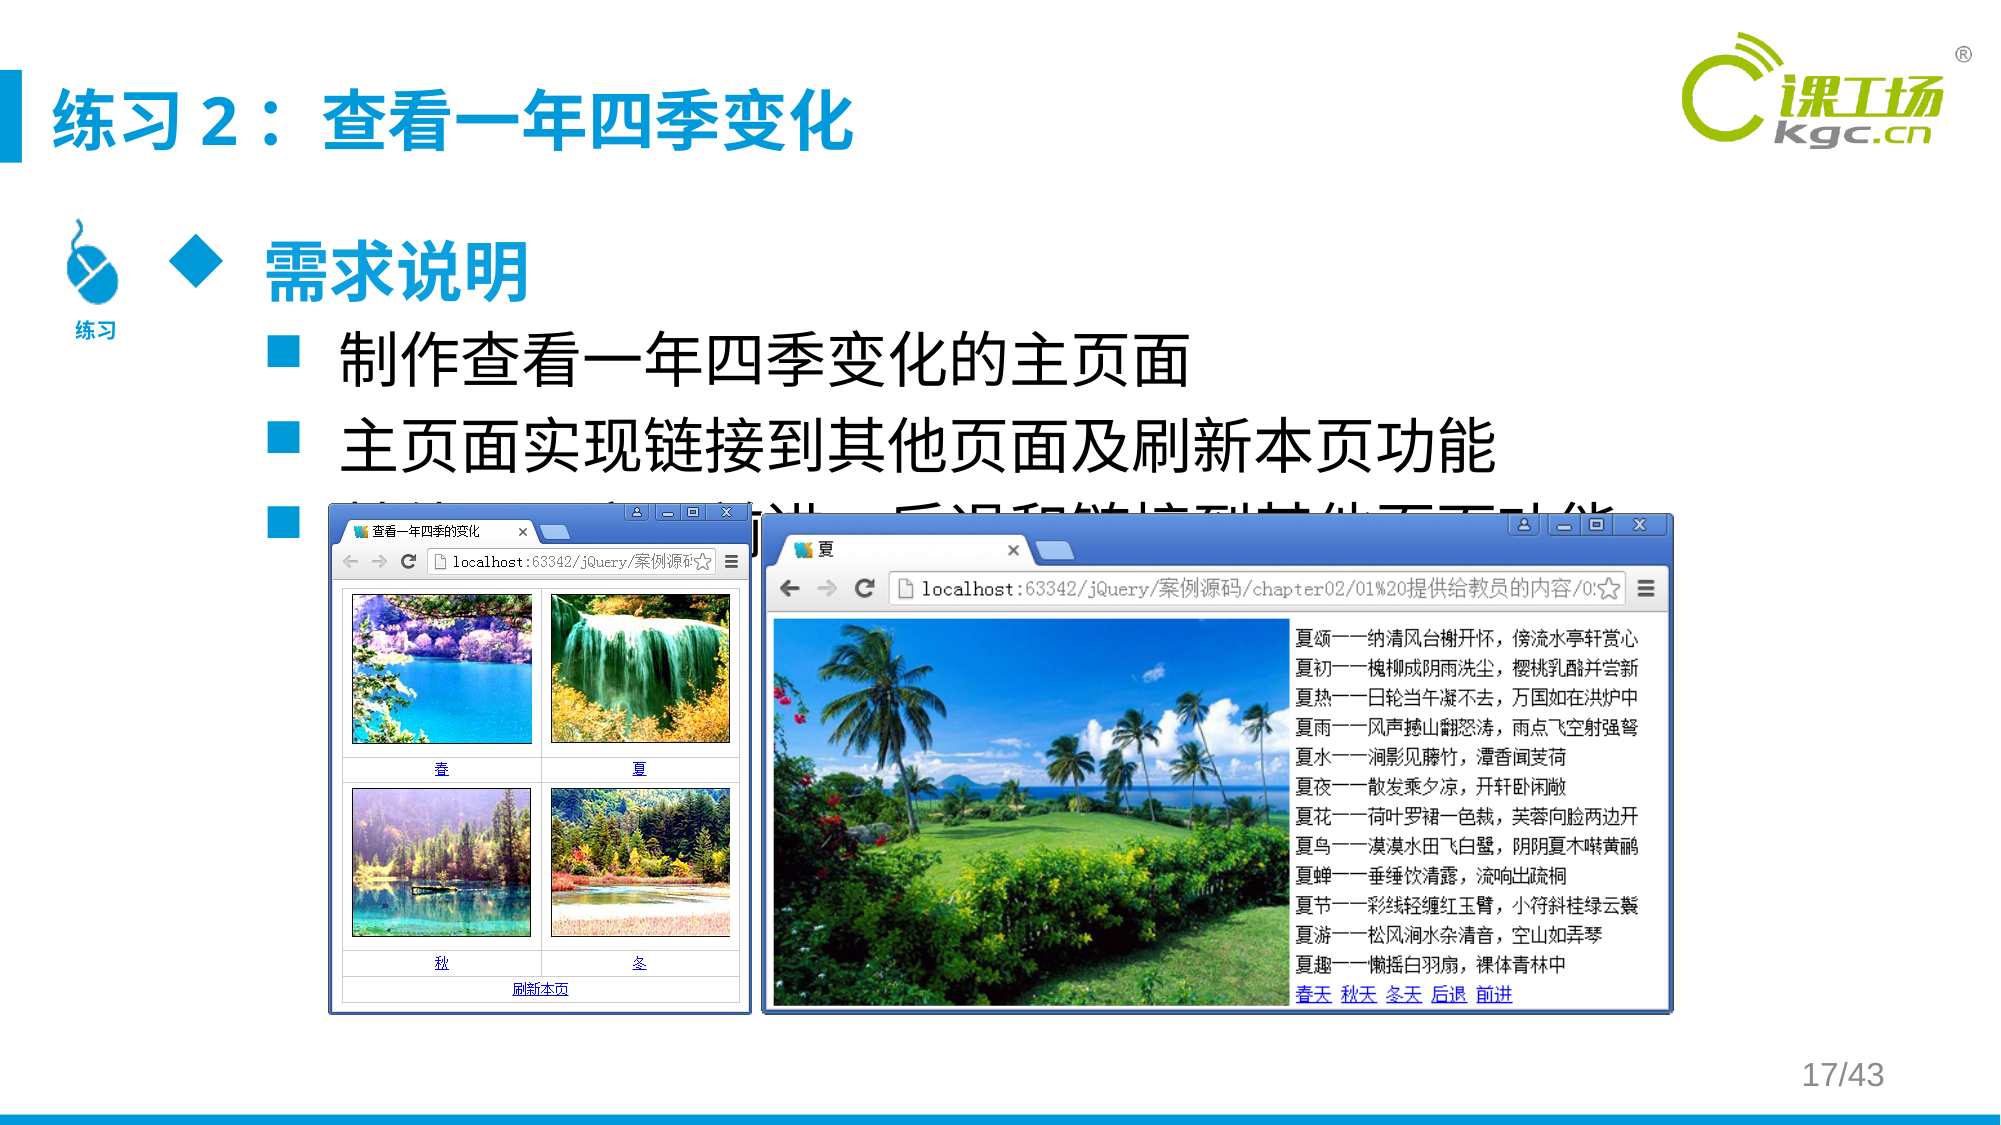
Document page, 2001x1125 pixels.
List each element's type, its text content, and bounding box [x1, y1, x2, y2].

title 练习2：查看一年四季变化 [50, 45, 1854, 201]
picture [0, 0, 2001, 1114]
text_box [41, 216, 147, 372]
list 需求说明 制作查看一年四季变化的主页面 主页面实现链接到其他页面及刷新本页功能 其他页面实现前进、后退和链接到其他页面功能 [147, 221, 1847, 965]
slide_number 17/43 [1433, 1042, 1900, 1103]
